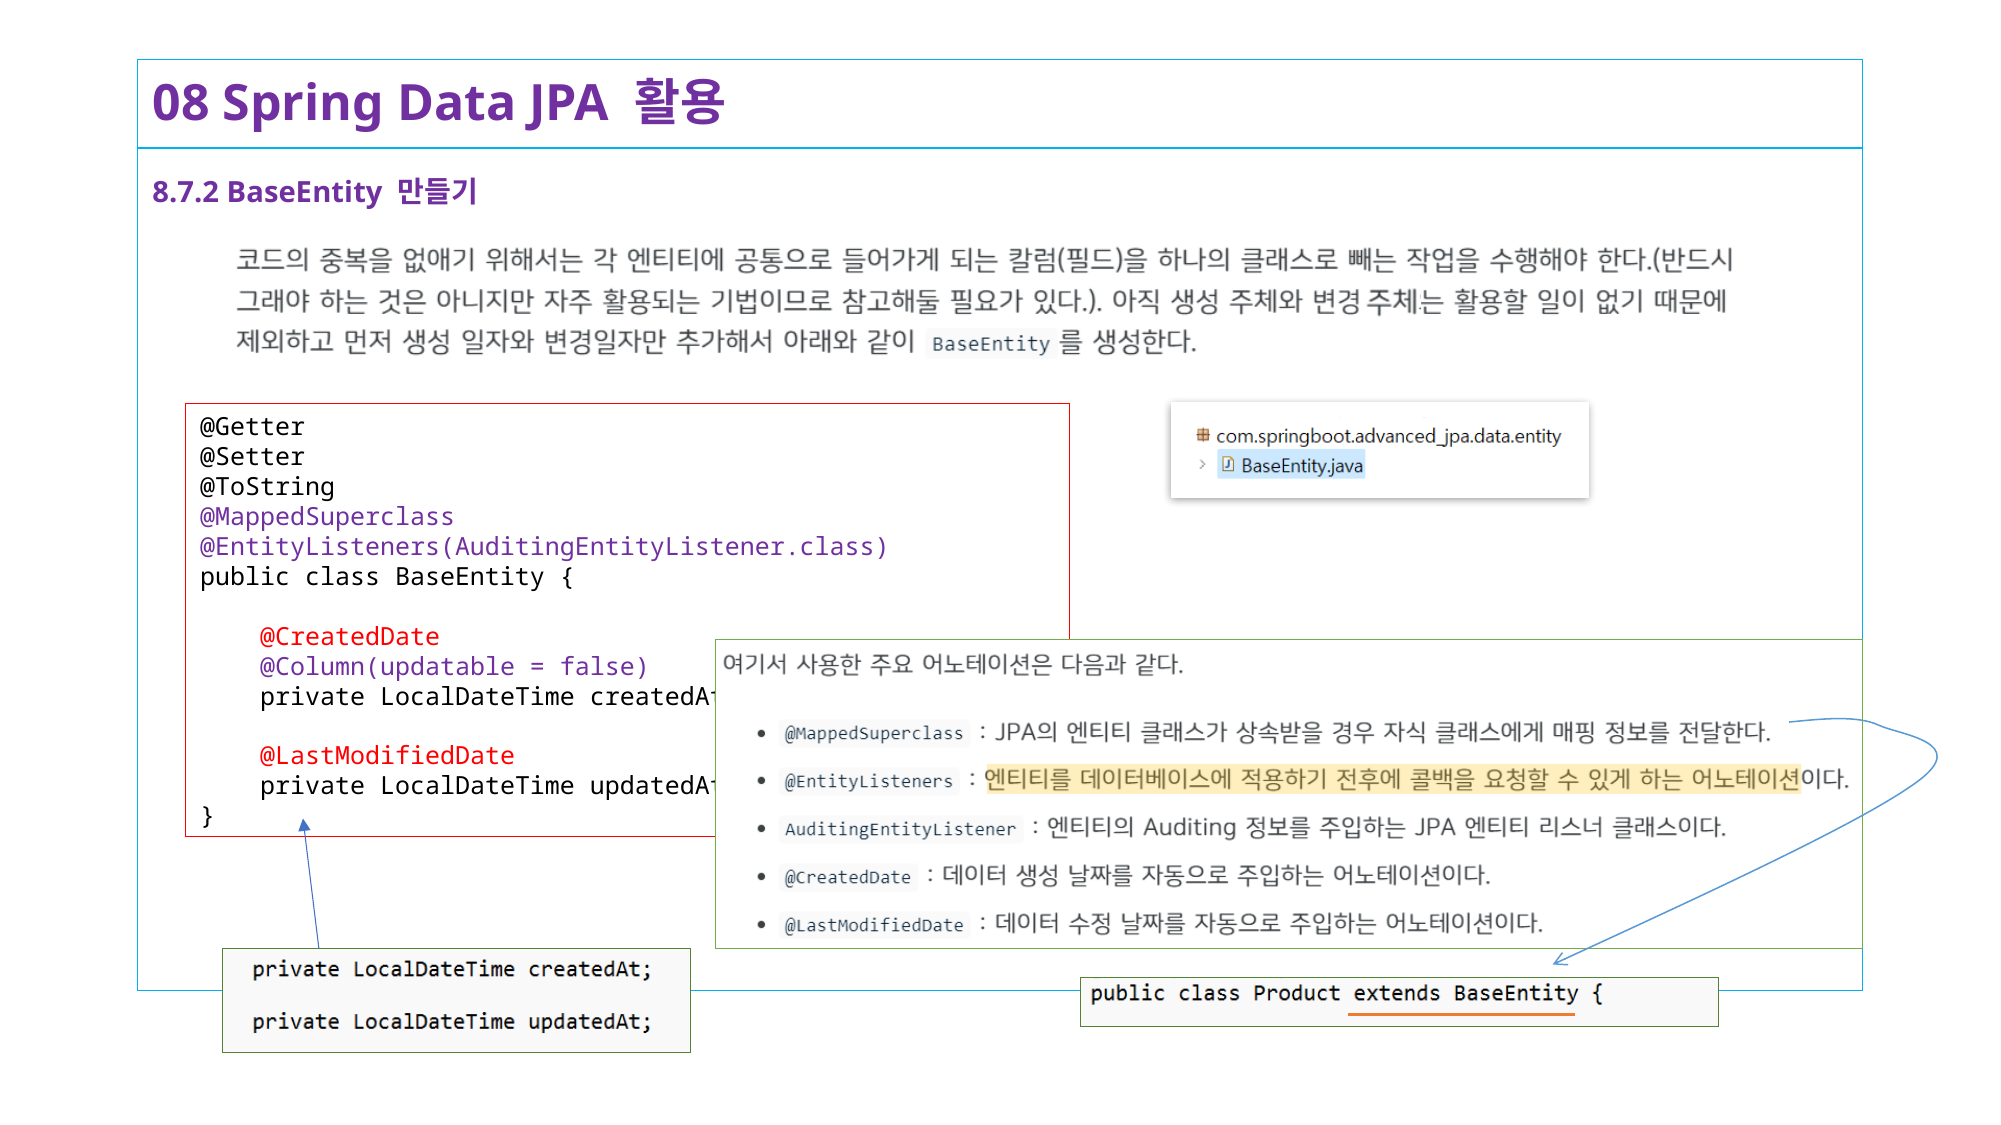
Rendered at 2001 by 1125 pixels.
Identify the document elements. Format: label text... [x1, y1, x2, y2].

text_box [1863, 720, 1938, 816]
picture [222, 948, 691, 1053]
text_box @Getter @Setter @ToString @MappedSuperclass @EntityListeners(AuditingEntityListener.class) public class BaseEntity { @CreatedDate @Column(updatable = false) private LocalDateTime createdAt; @LastModifiedDate private LocalDateTime updatedAt; } [185, 403, 1070, 837]
picture [1080, 977, 1719, 1027]
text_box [302, 818, 319, 949]
text_box [1552, 949, 1587, 966]
picture [229, 230, 1745, 385]
picture [715, 639, 1863, 949]
title 08 Spring Data JPA 활용 [137, 59, 1863, 148]
picture [1185, 416, 1575, 484]
list 8.7.2 BaseEntity 만들기 [137, 148, 1863, 991]
